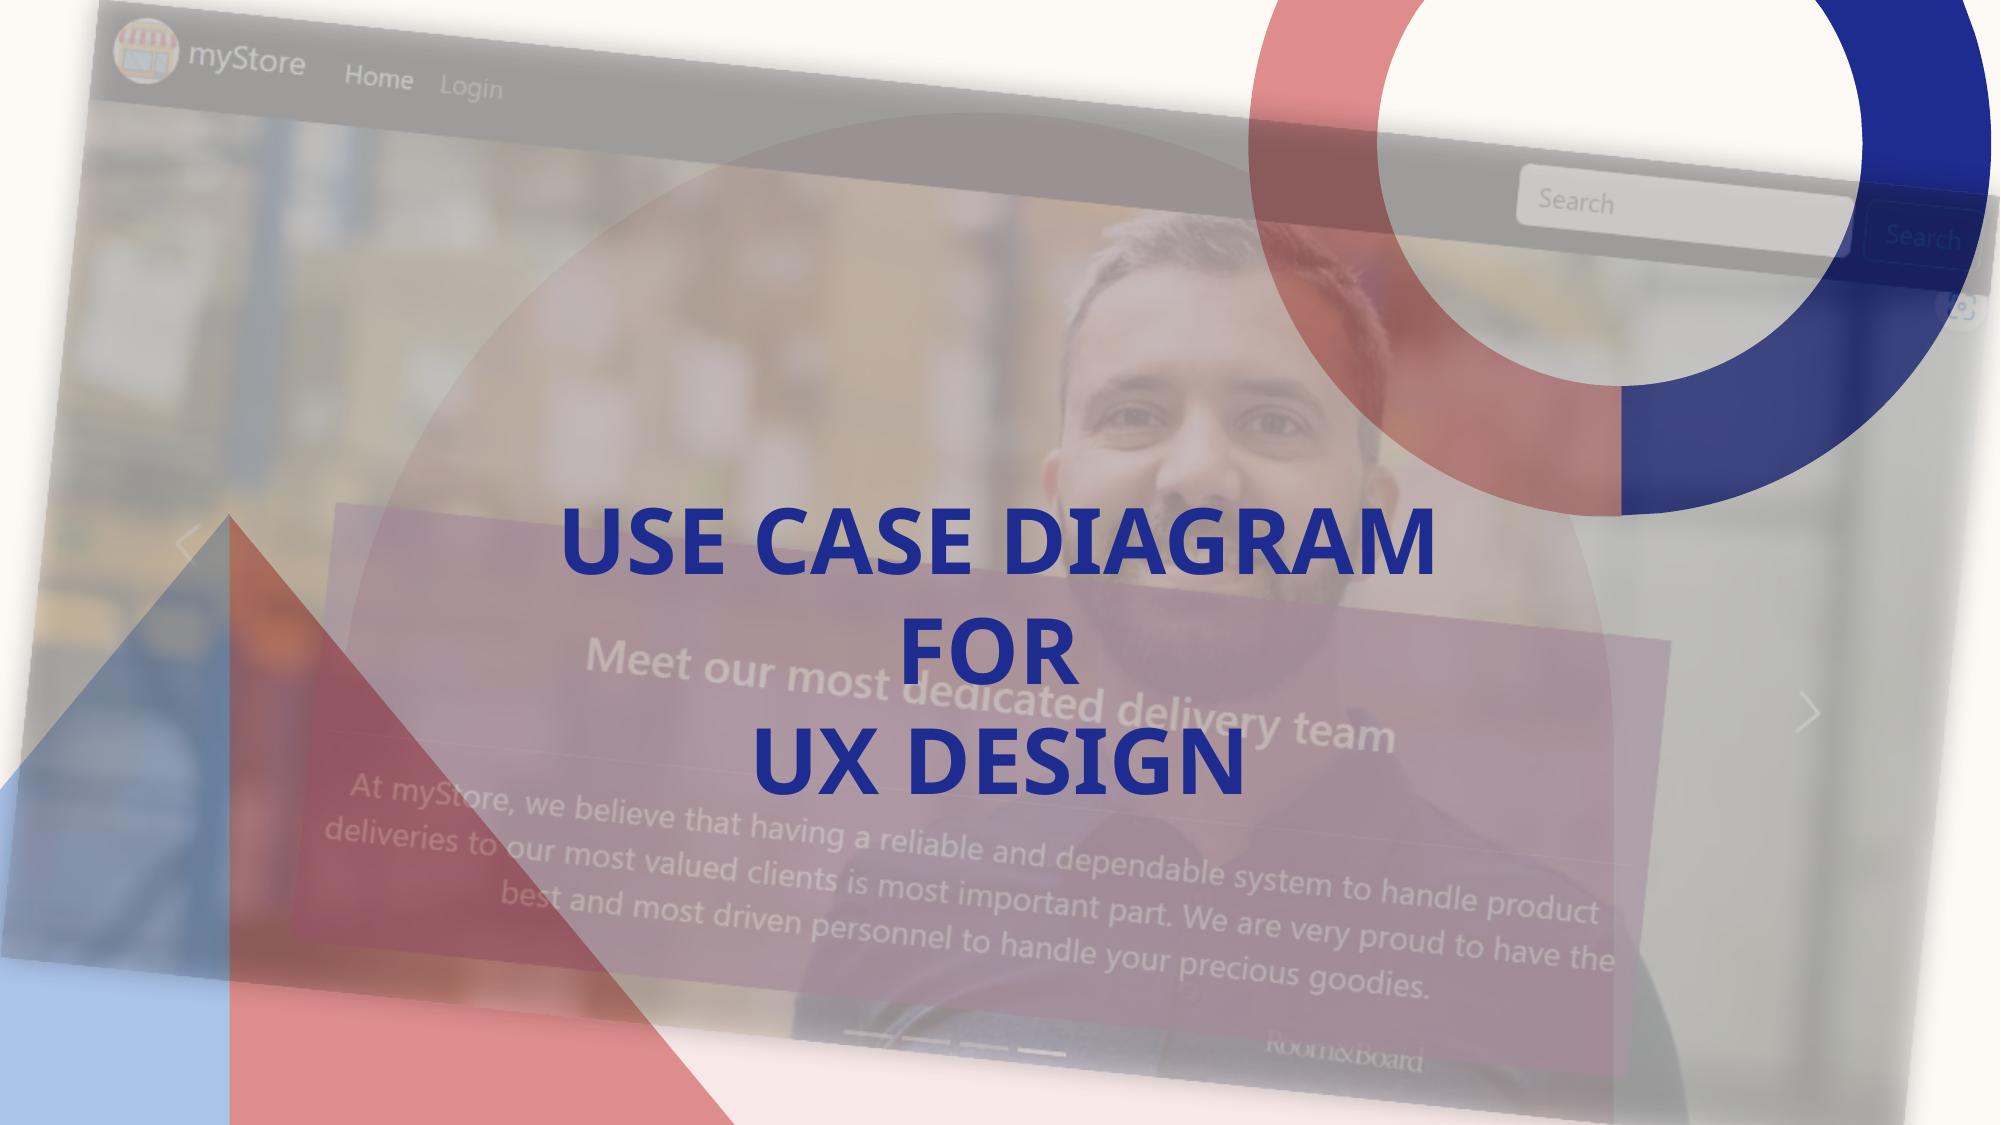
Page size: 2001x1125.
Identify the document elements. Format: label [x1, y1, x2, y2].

picture [44, 94, 1956, 1059]
